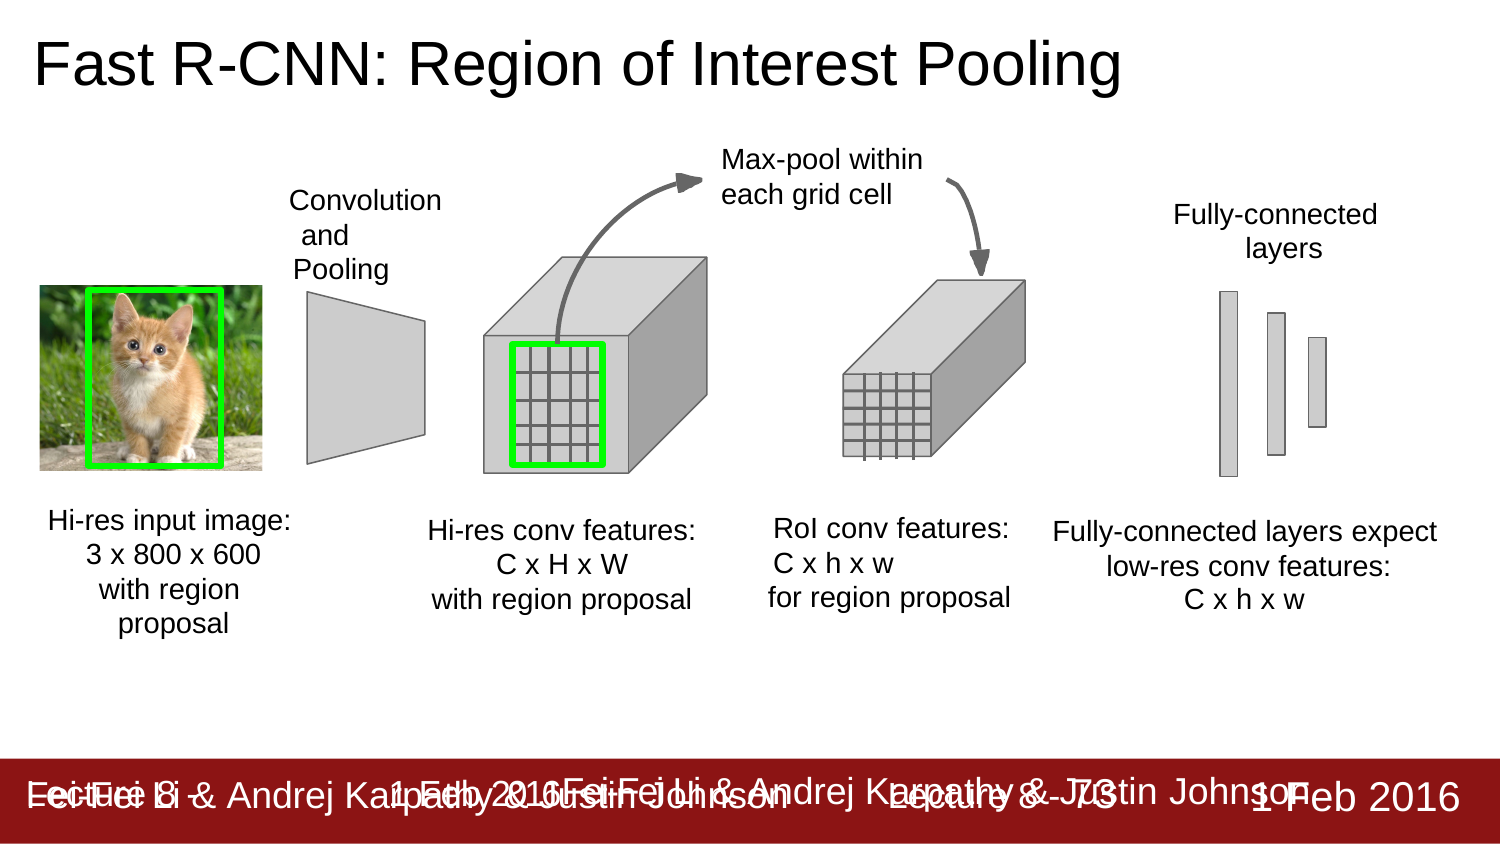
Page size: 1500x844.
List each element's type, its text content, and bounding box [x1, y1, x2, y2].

text_box each grid cell [718, 172, 895, 210]
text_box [306, 290, 426, 466]
text_box Lecture 8 - 1 Feb 2016Fei-Fei Li & Andrej Karpathy & Justin Johnson [1149, 773, 1248, 817]
footer 1 Feb 2016 [1248, 771, 1463, 844]
text_box Hi-res conv features: C x H x W with region proposal [425, 509, 699, 616]
title Fast R-CNN: Region of Interest Pooling [31, 20, 1128, 164]
text_box Lecture 8 - 1 Feb 2016Fei-Fei Li & Andrej Karpathy & Justin Johnson [794, 773, 885, 817]
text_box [842, 176, 1027, 461]
text_box Fully-connected layers expect low-res conv features: C x h x w [1049, 509, 1439, 616]
text_box Fully-connected layers [1171, 192, 1381, 265]
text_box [1307, 336, 1327, 429]
slide_number Lecture 8 - 58 [885, 771, 1149, 844]
slide_number Fei-Fei Li & Andrej Karpathy & Justin Johnson [23, 772, 794, 844]
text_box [1266, 312, 1286, 457]
text_box Convolution and Pooling [286, 178, 449, 286]
text_box Hi-res input image: 3 x 800 x 600 with region proposal [44, 498, 294, 640]
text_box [1219, 290, 1239, 478]
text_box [39, 285, 263, 471]
text_box RoI conv features: C x h x w for region proposal [767, 507, 1015, 614]
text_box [482, 172, 708, 475]
text_box Max-pool within [718, 138, 926, 175]
